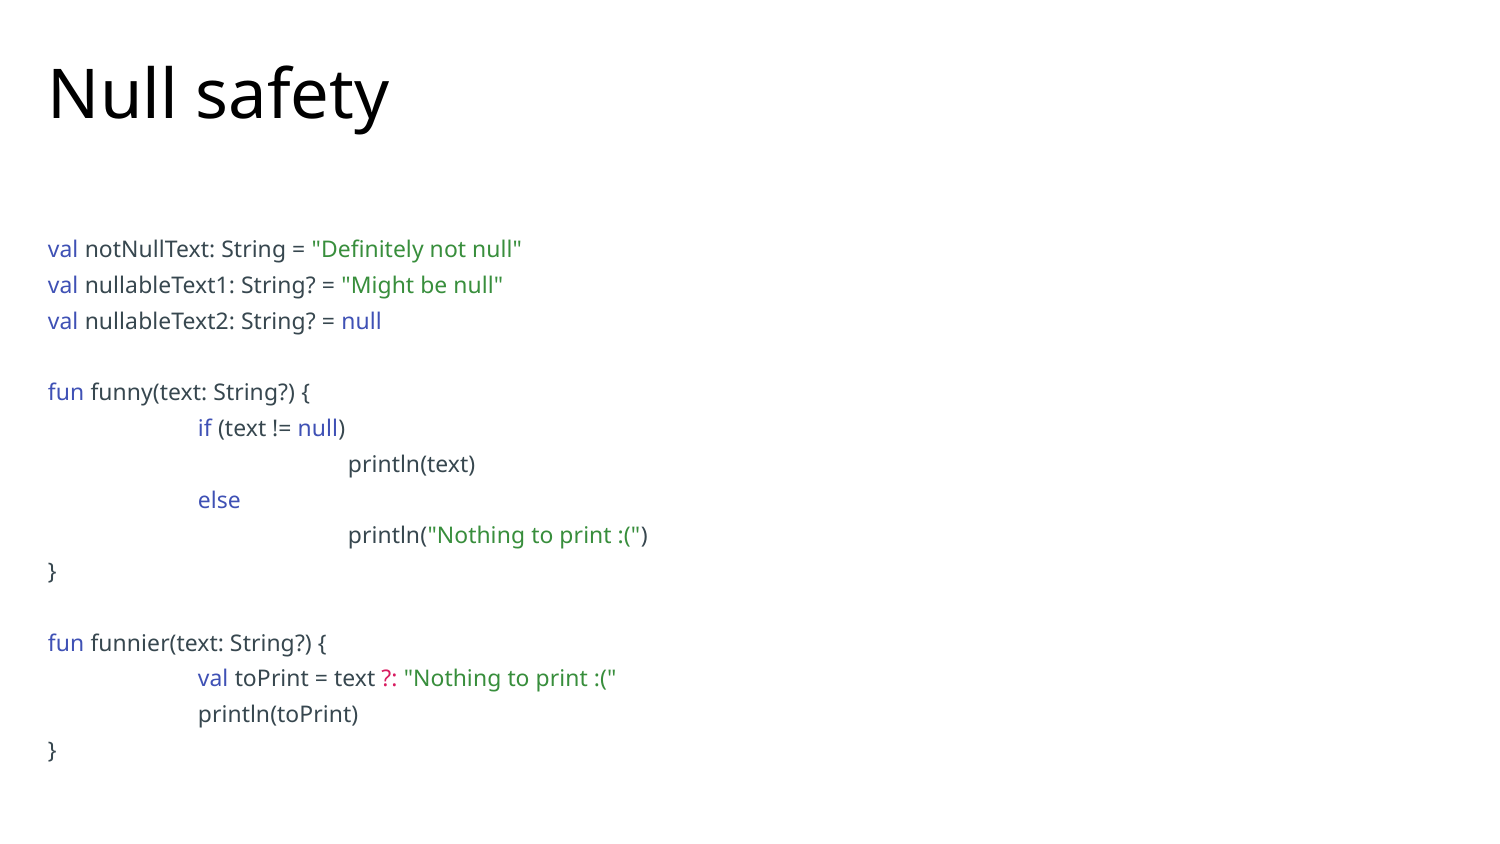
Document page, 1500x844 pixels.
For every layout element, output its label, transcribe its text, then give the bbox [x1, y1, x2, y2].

list val notNullText: String = "Definitely not null" val nullableText1: String? = "Might be null" val nullableText2: String? = null fun funny(text: String?) { if (text != null) println(text) else println("Nothing to print :(") } fun funnier(text: String?) { val toPrint = text ?: "Nothing to print :(" println(toPrint) } [48, 218, 1415, 609]
title Null safety [48, 48, 1443, 123]
